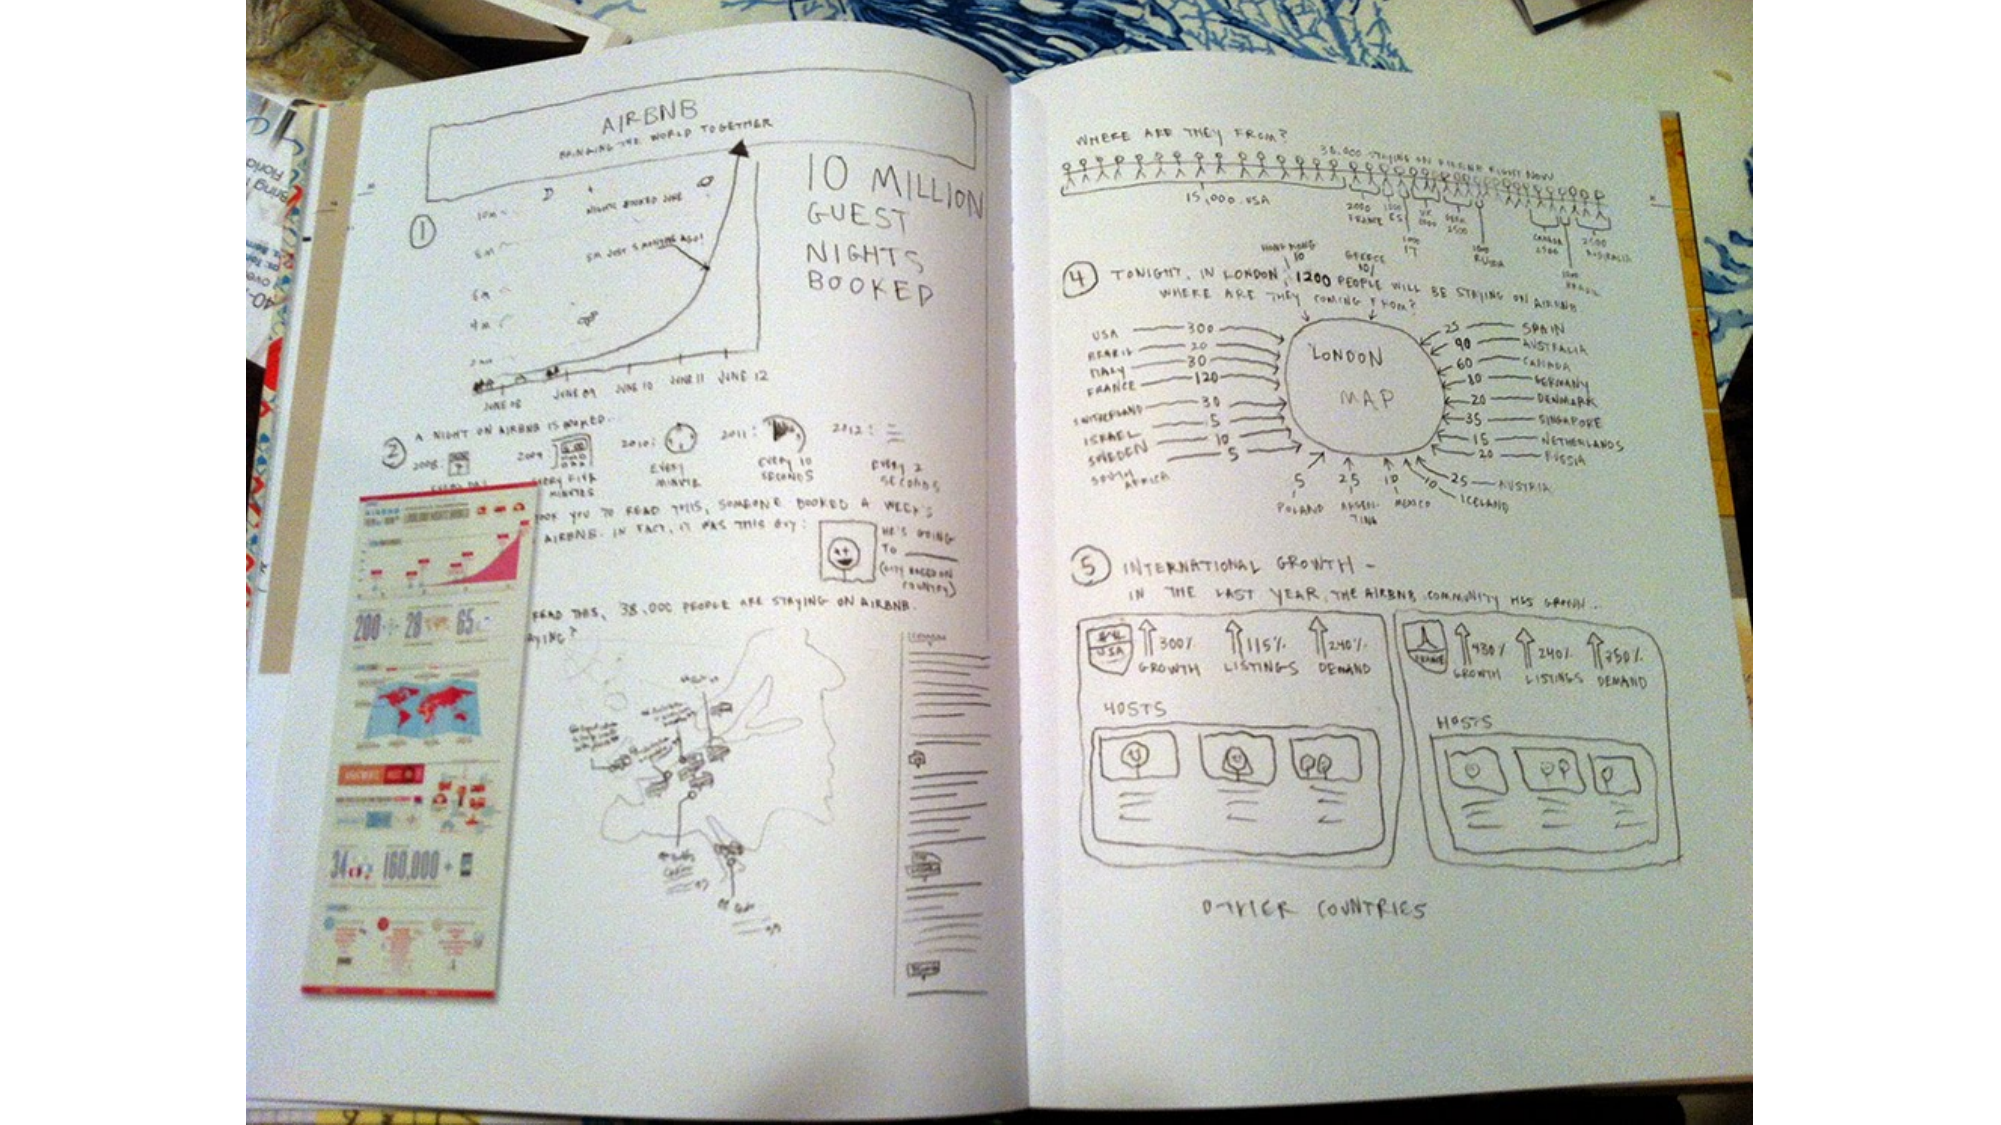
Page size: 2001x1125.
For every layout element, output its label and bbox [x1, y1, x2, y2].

picture [246, 0, 1753, 1125]
